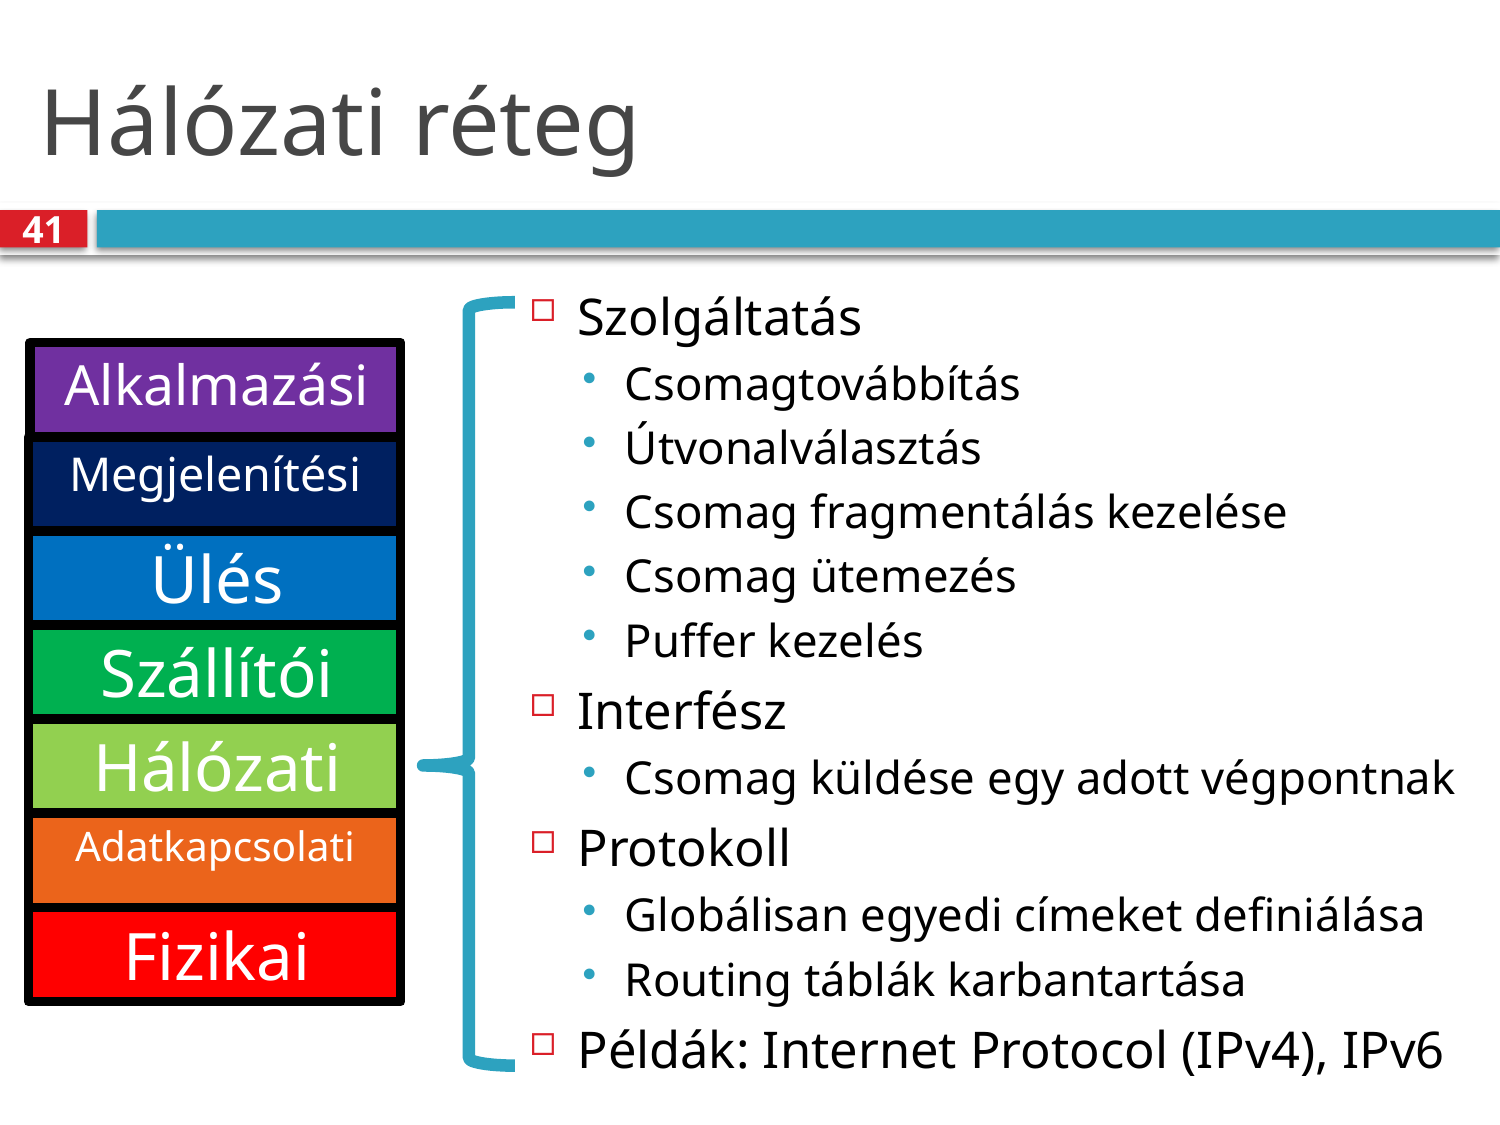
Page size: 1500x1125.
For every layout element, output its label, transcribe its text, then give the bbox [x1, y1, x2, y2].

text_box Fizikai [22, 906, 393, 1003]
text_box Ülés [22, 529, 393, 623]
text_box Megjelenítési [22, 435, 393, 529]
text_box [393, 717, 402, 812]
text_box Szállítói [22, 623, 393, 717]
list Szolgáltatás Csomagtovábbítás Útvonalválasztás Csomag fragmentálás kezelése Csomag ütemezés Puffer kezelés Interfész Csomag küldése egy adott végpontnak Protokoll Globálisan egyedi címeket definiálása Routing táblák karbantartása Példák: Internet Protocol (IPv4), IPv6 [514, 262, 1475, 1100]
text_box [422, 301, 515, 1067]
slide_number 41 [0, 206, 88, 257]
text_box [393, 812, 402, 906]
text_box [393, 341, 402, 435]
text_box [393, 529, 402, 623]
text_box [393, 623, 402, 717]
text_box [393, 435, 402, 529]
title Hálózati réteg [24, 37, 1475, 200]
text_box [393, 906, 402, 1003]
text_box Hálózati [22, 717, 393, 812]
text_box Alkalmazási [24, 341, 393, 435]
text_box Adatkapcsolati [22, 812, 393, 906]
